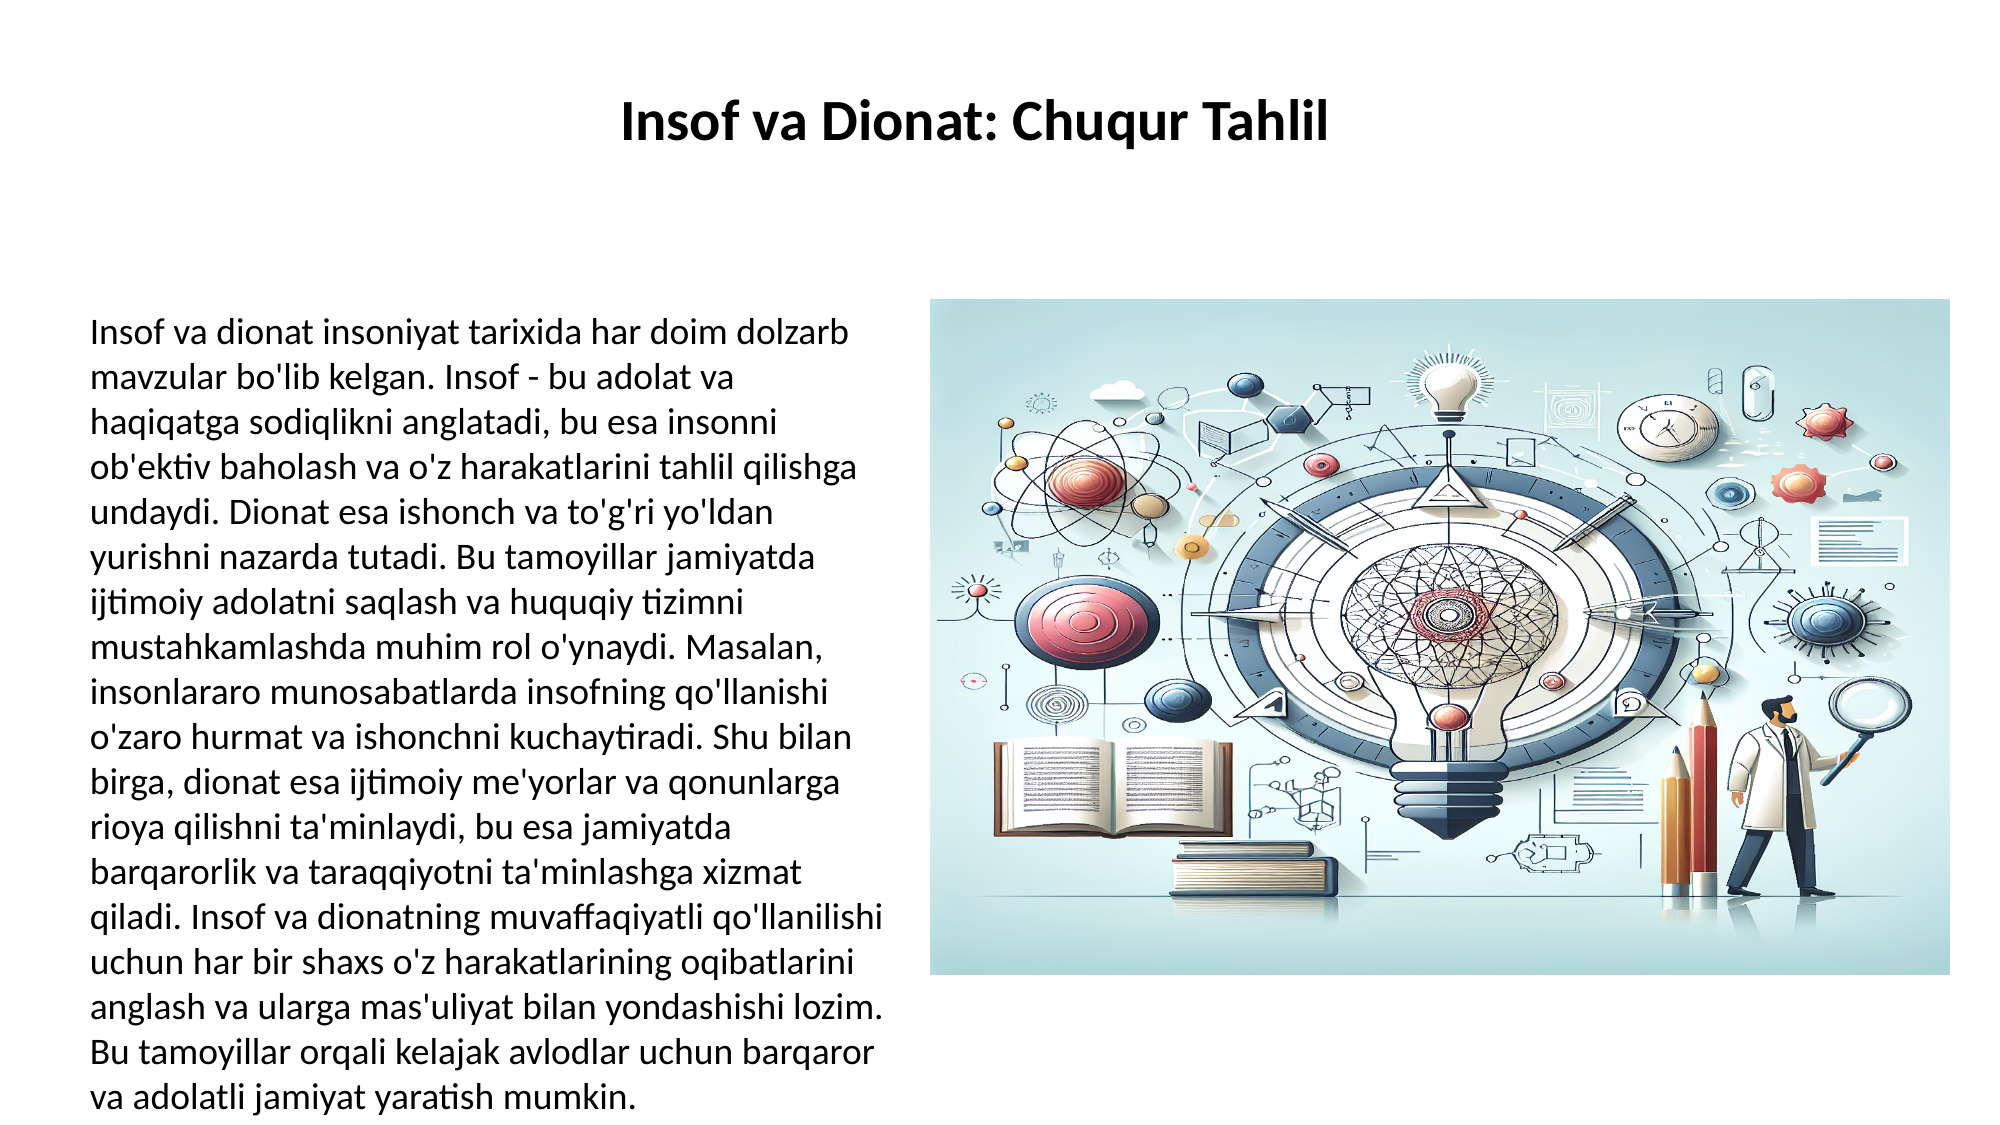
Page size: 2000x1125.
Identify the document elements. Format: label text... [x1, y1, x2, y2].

text_box Insof va dionat insoniyat tarixida har doim dolzarb mavzular bo'lib kelgan. Insof - bu adolat va haqiqatga sodiqlikni anglatadi, bu esa insonni ob'ektiv baholash va o'z harakatlarini tahlil qilishga undaydi. Dionat esa ishonch va to'g'ri yo'ldan yurishni nazarda tutadi. Bu tamoyillar jamiyatda ijtimoiy adolatni saqlash va huquqiy tizimni mustahkamlashda muhim rol o'ynaydi. Masalan, insonlararo munosabatlarda insofning qo'llanishi o'zaro hurmat va ishonchni kuchaytiradi. Shu bilan birga, dionat esa ijtimoiy me'yorlar va qonunlarga rioya qilishni ta'minlaydi, bu esa jamiyatda barqarorlik va taraqqiyotni ta'minlashga xizmat qiladi. Insof va dionatning muvaffaqiyatli qo'llanilishi uchun har bir shaxs o'z harakatlarining oqibatlarini anglash va ularga mas'uliyat bilan yondashishi lozim. Bu tamoyillar orqali kelajak avlodlar uchun barqaror va adolatli jamiyat yaratish mumkin. [74, 299, 900, 1125]
text_box Insof va Dionat: Chuqur Tahlil [605, 75, 1345, 160]
picture [929, 299, 1951, 976]
